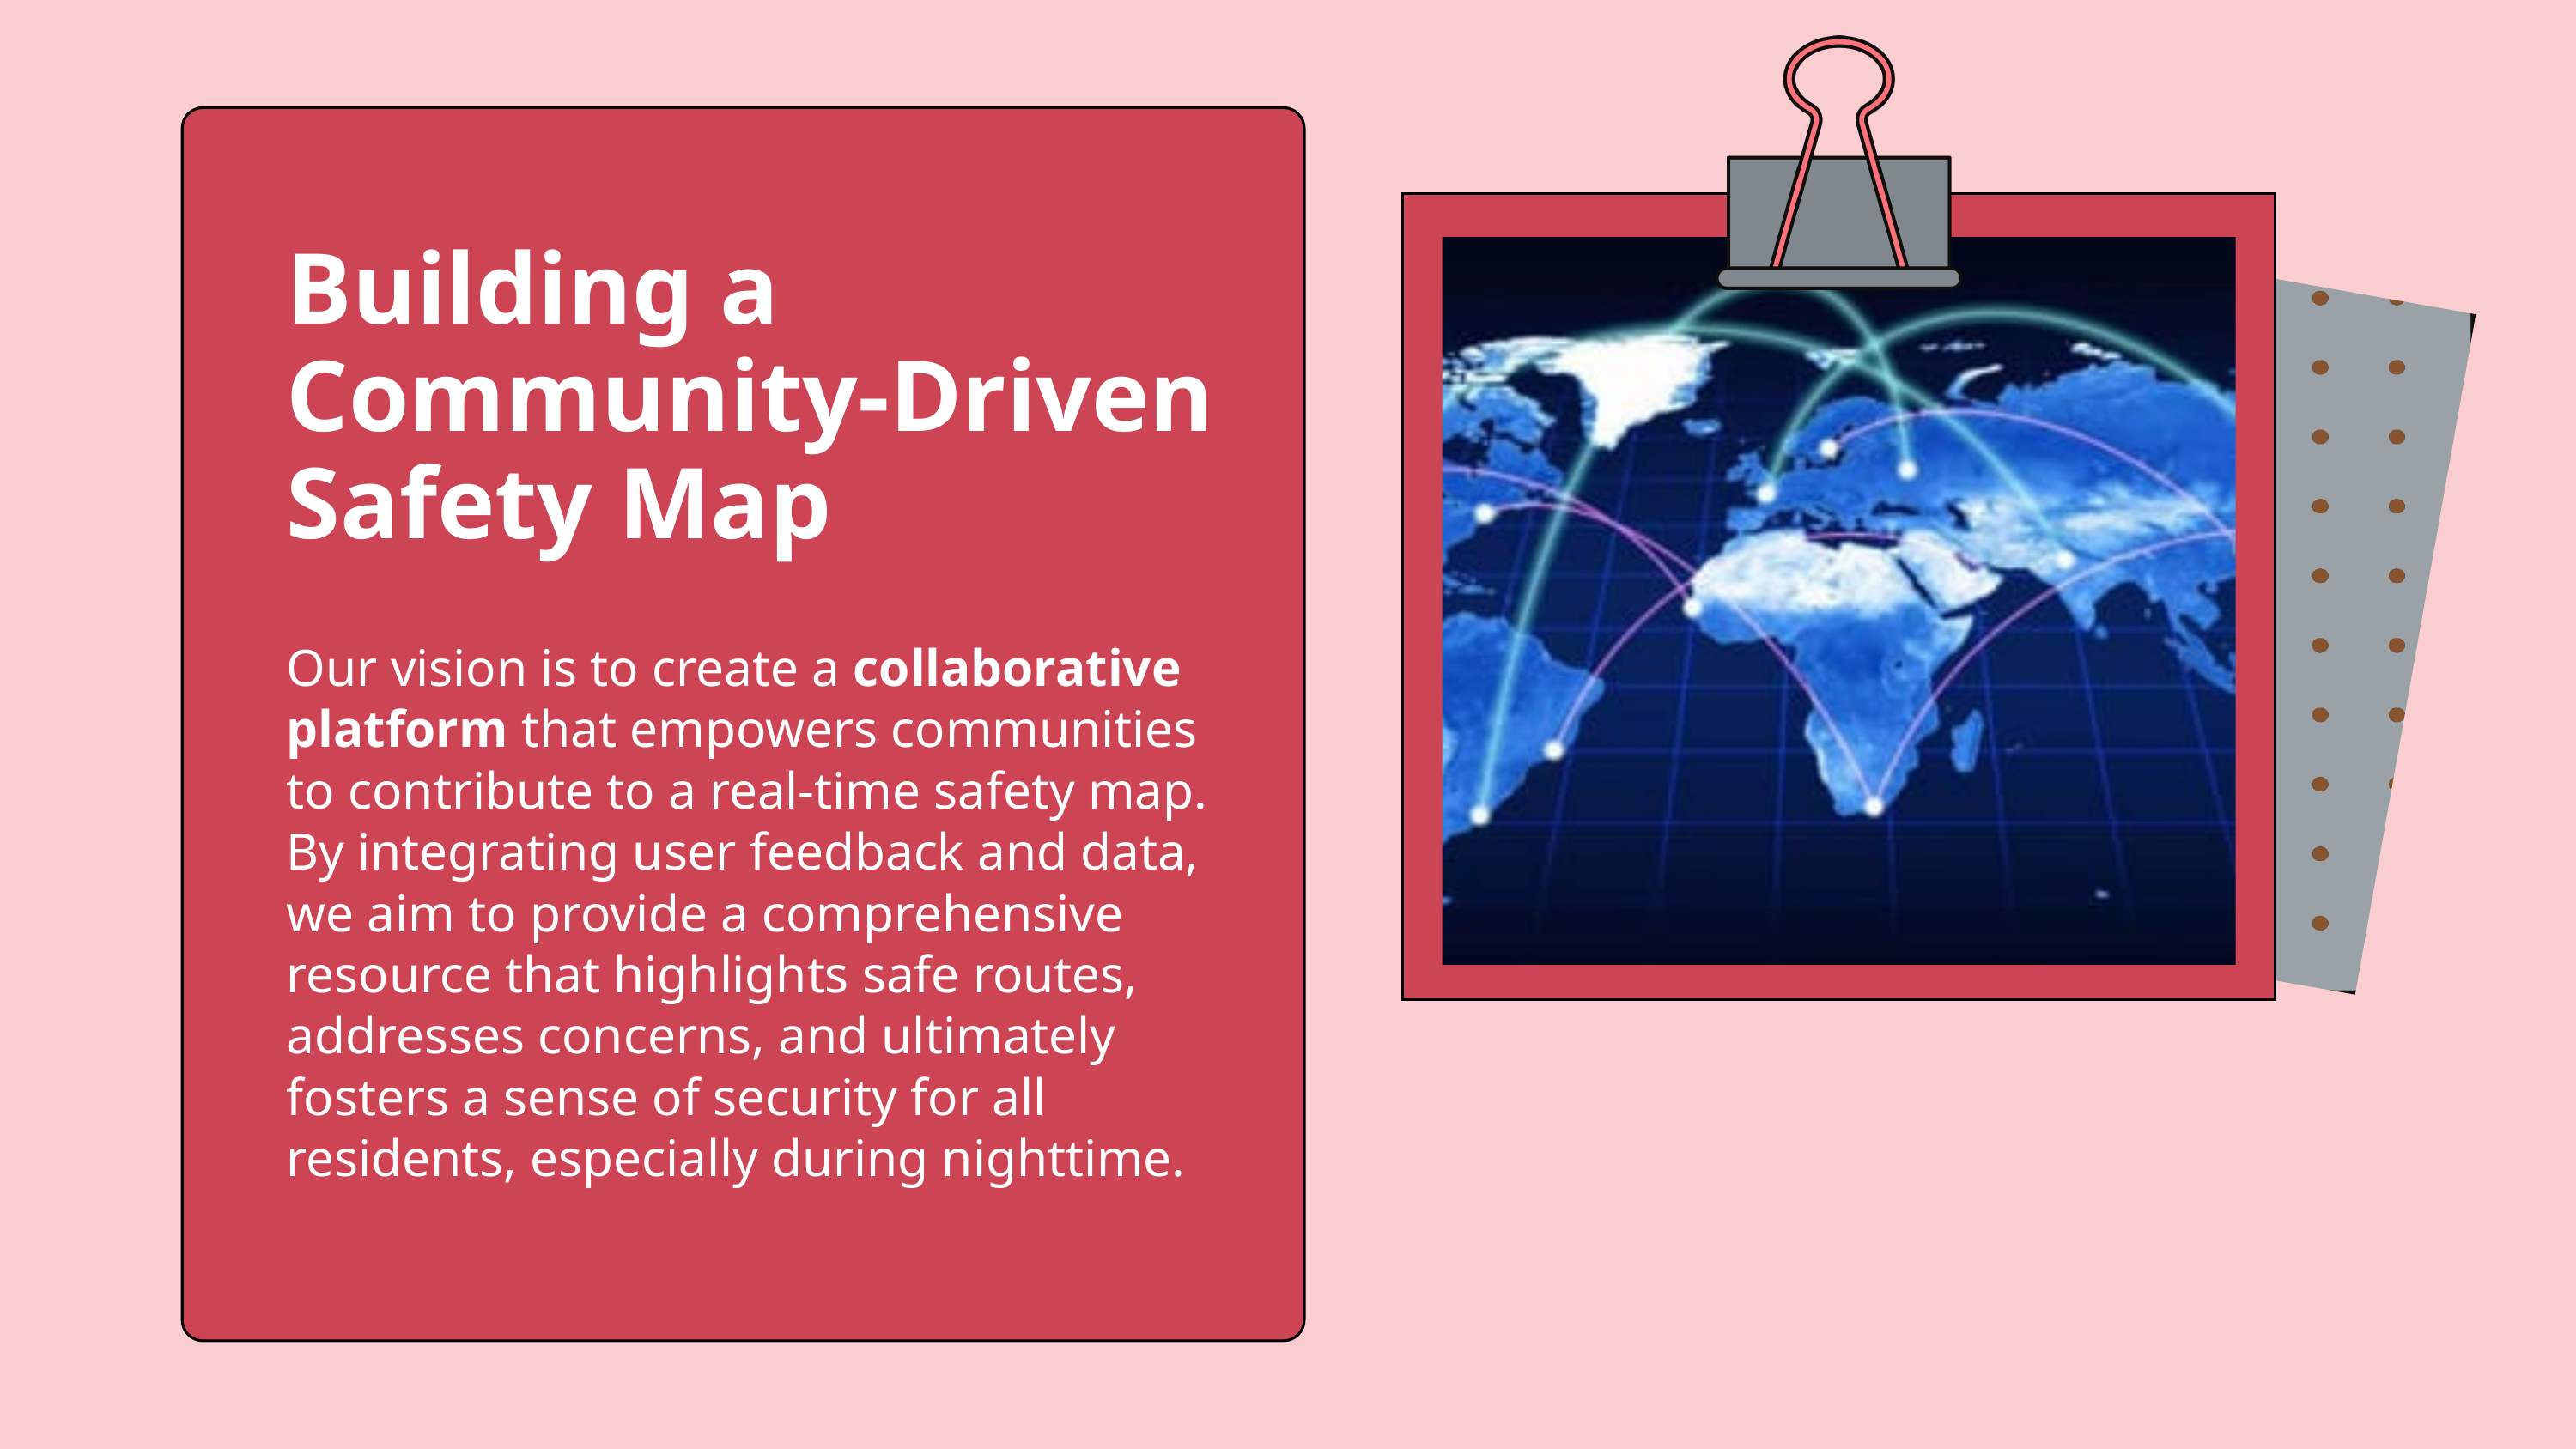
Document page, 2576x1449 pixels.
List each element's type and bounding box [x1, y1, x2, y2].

text_box [1402, 193, 2275, 1001]
text_box [1442, 237, 2236, 966]
text_box [1715, 35, 1963, 191]
text_box [181, 107, 1305, 1342]
text_box [2281, 279, 2476, 995]
text_box [286, 230, 1221, 1239]
